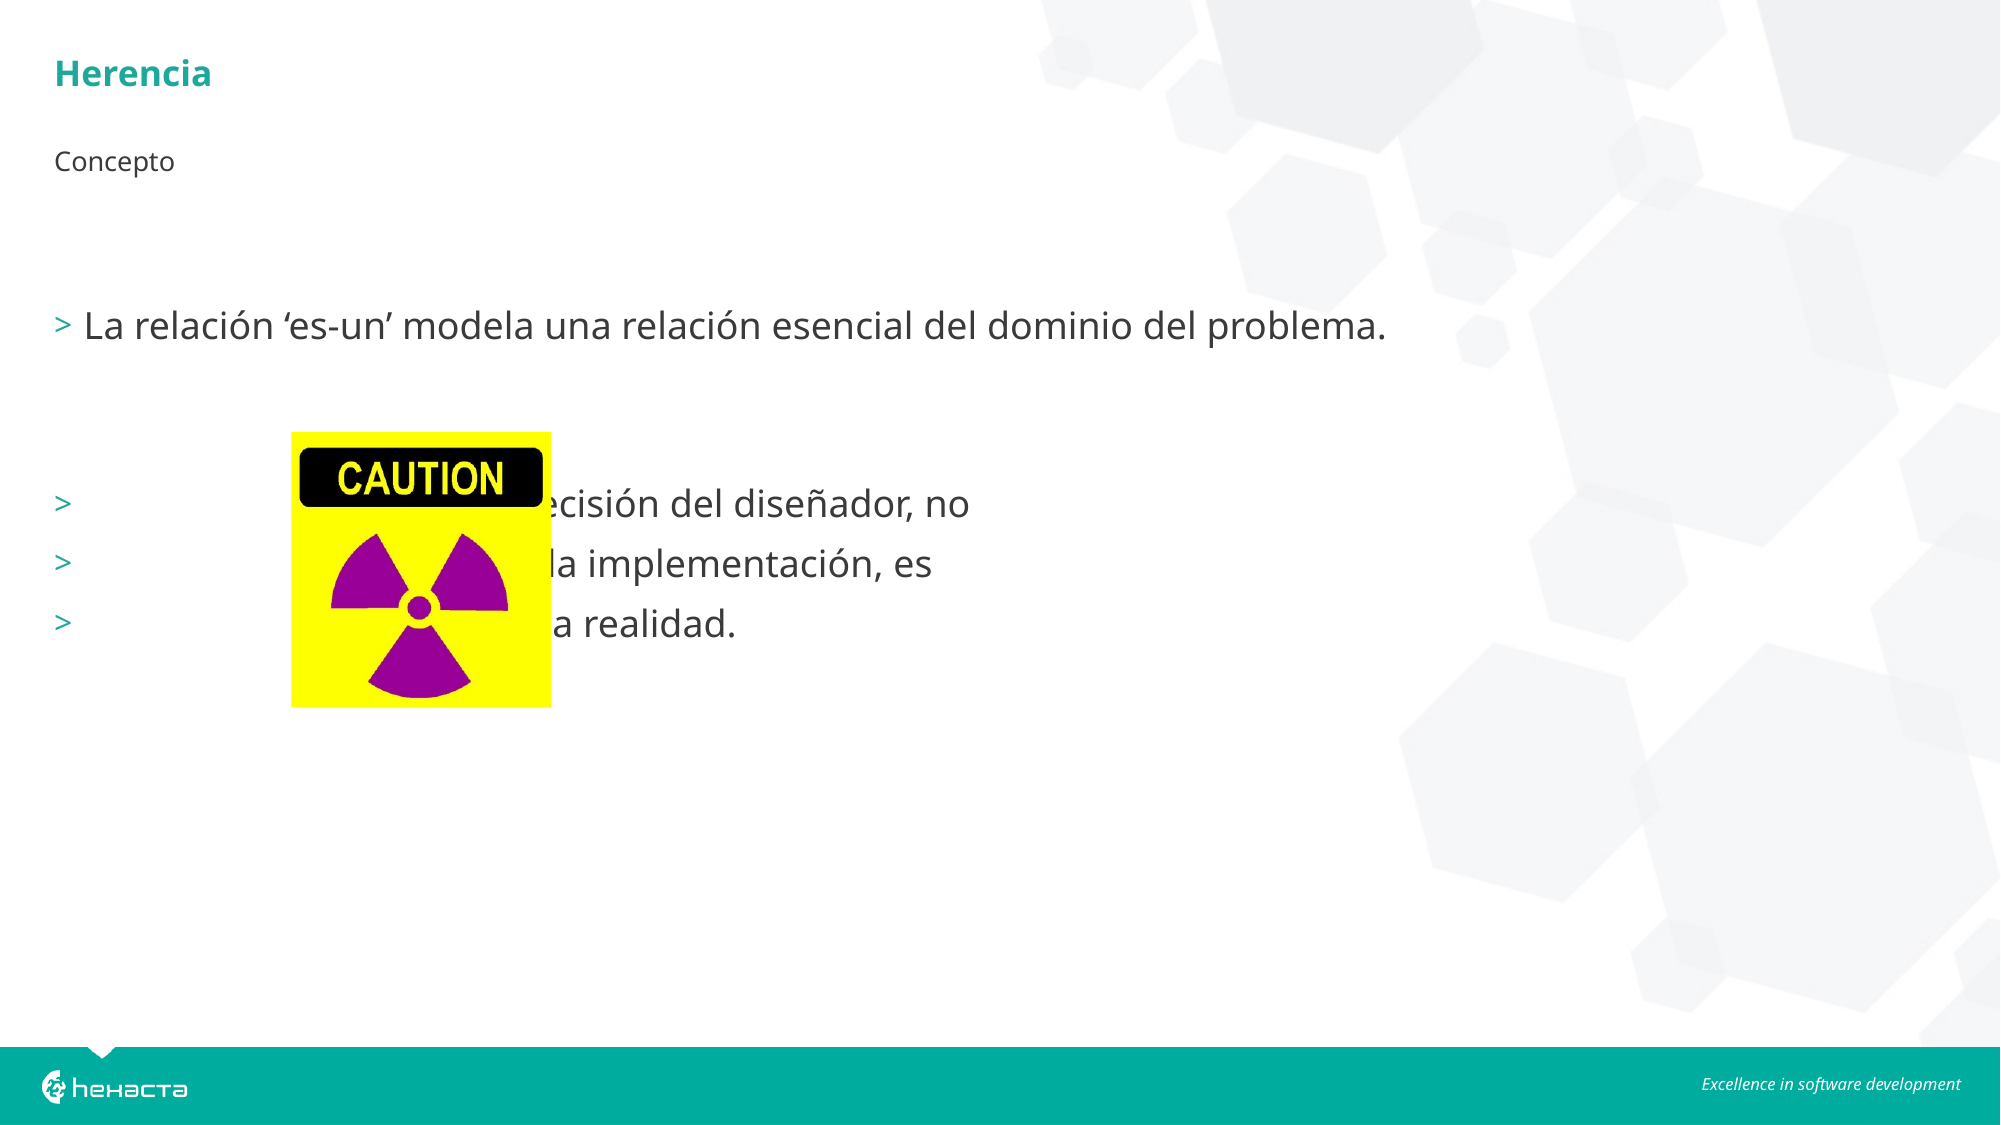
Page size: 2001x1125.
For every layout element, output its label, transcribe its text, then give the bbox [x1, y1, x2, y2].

list La relación ‘es-un’ modela una relación esencial del dominio del problema. No es una decisión del diseñador, no depende de la implementación, es intrínseco a la realidad. [39, 200, 1961, 1020]
picture [0, 0, 2001, 1125]
list Concepto [39, 137, 1961, 200]
list Herencia [39, 43, 1961, 122]
